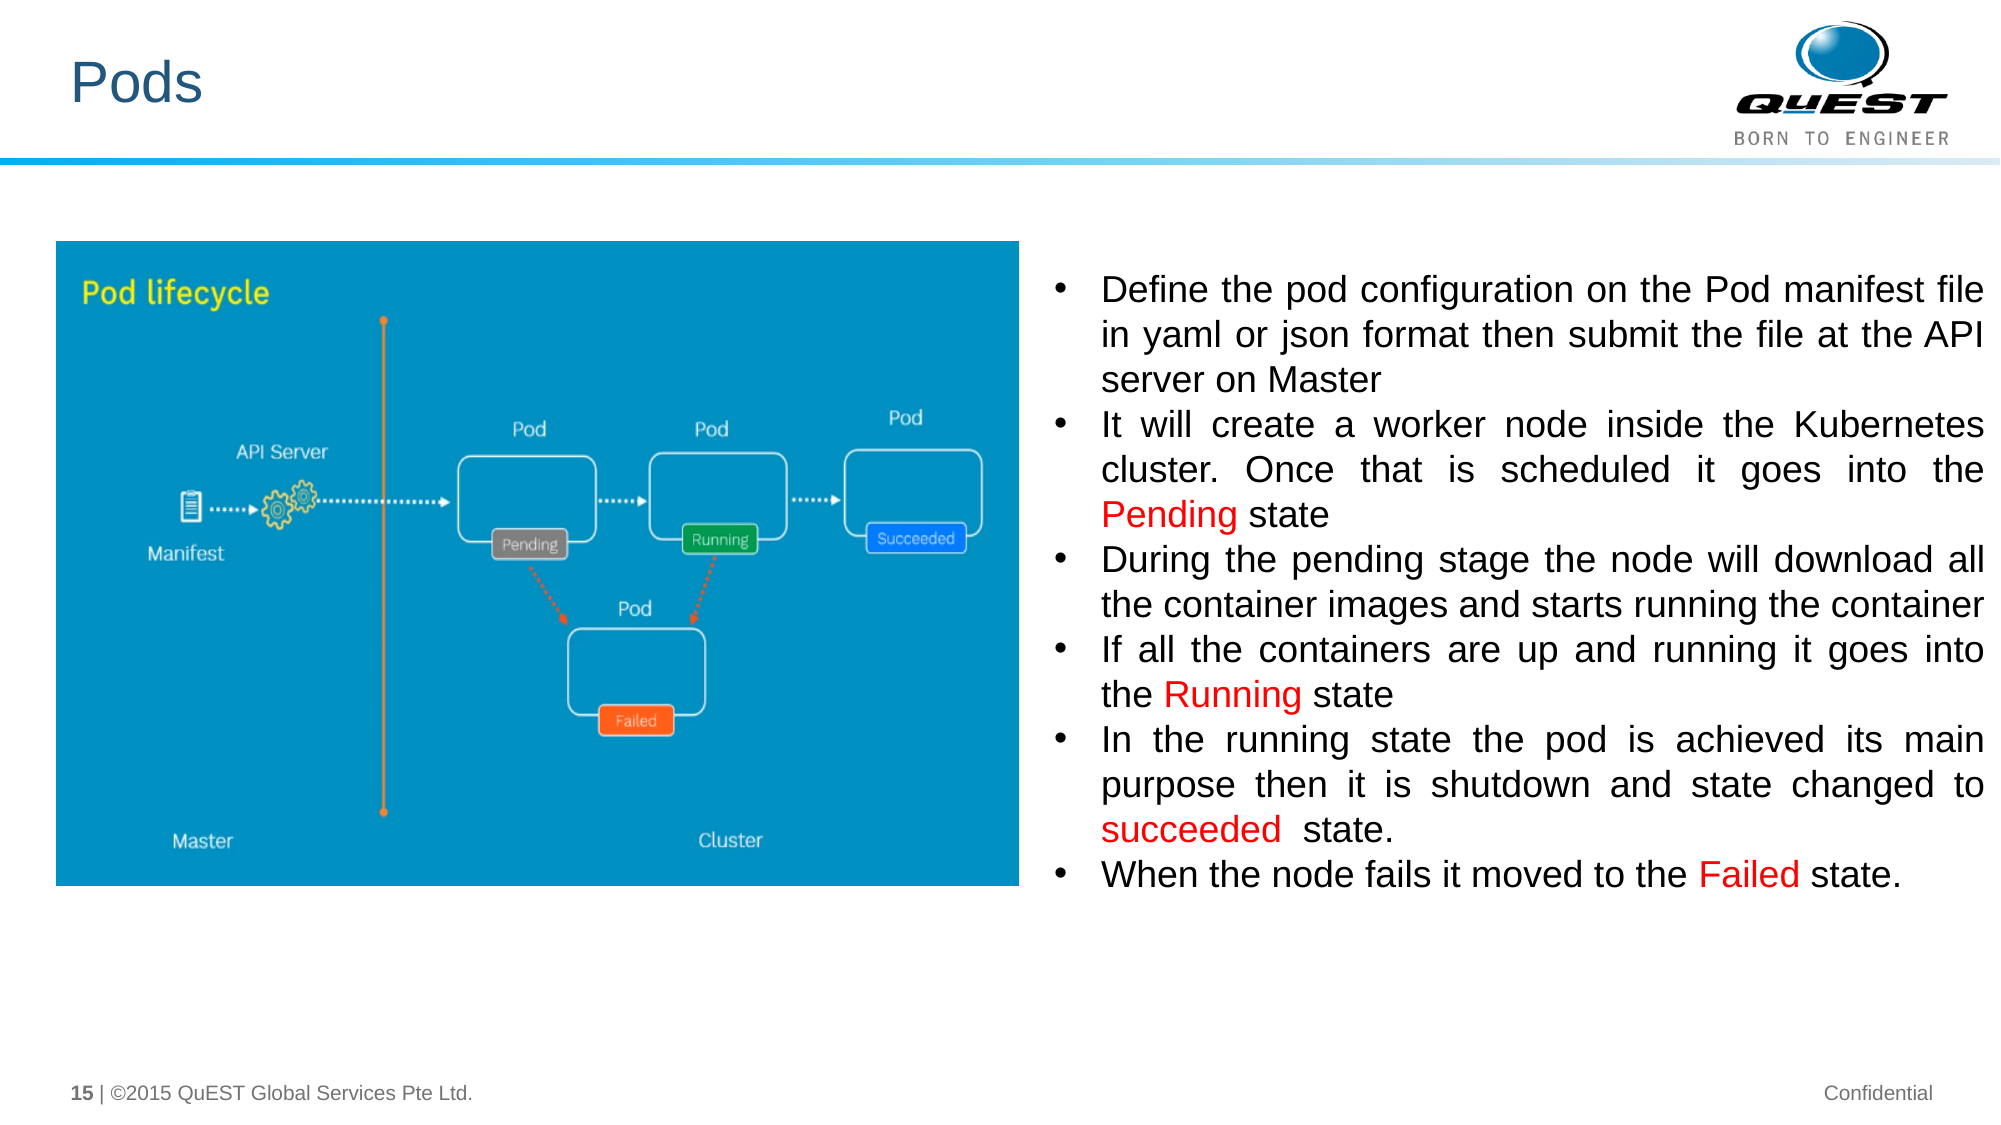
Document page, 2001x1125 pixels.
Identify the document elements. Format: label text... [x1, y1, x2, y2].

picture [1735, 21, 1948, 145]
title Pods [55, 19, 1592, 139]
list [55, 241, 1020, 886]
text_box Define the pod configuration on the Pod manifest file in yaml or json format then submit the file at the API server on Master It will create a worker node inside the Kubernetes cluster. Once that is scheduled it goes into the Pending state During the pending stage the node will download all the container images and starts running the container If all the containers are up and running it goes into the Running state In the running state the pod is achieved its main purpose then it is shutdown and state changed to succeeded state. When the node fails it moved to the Failed state. [1039, 257, 2000, 903]
